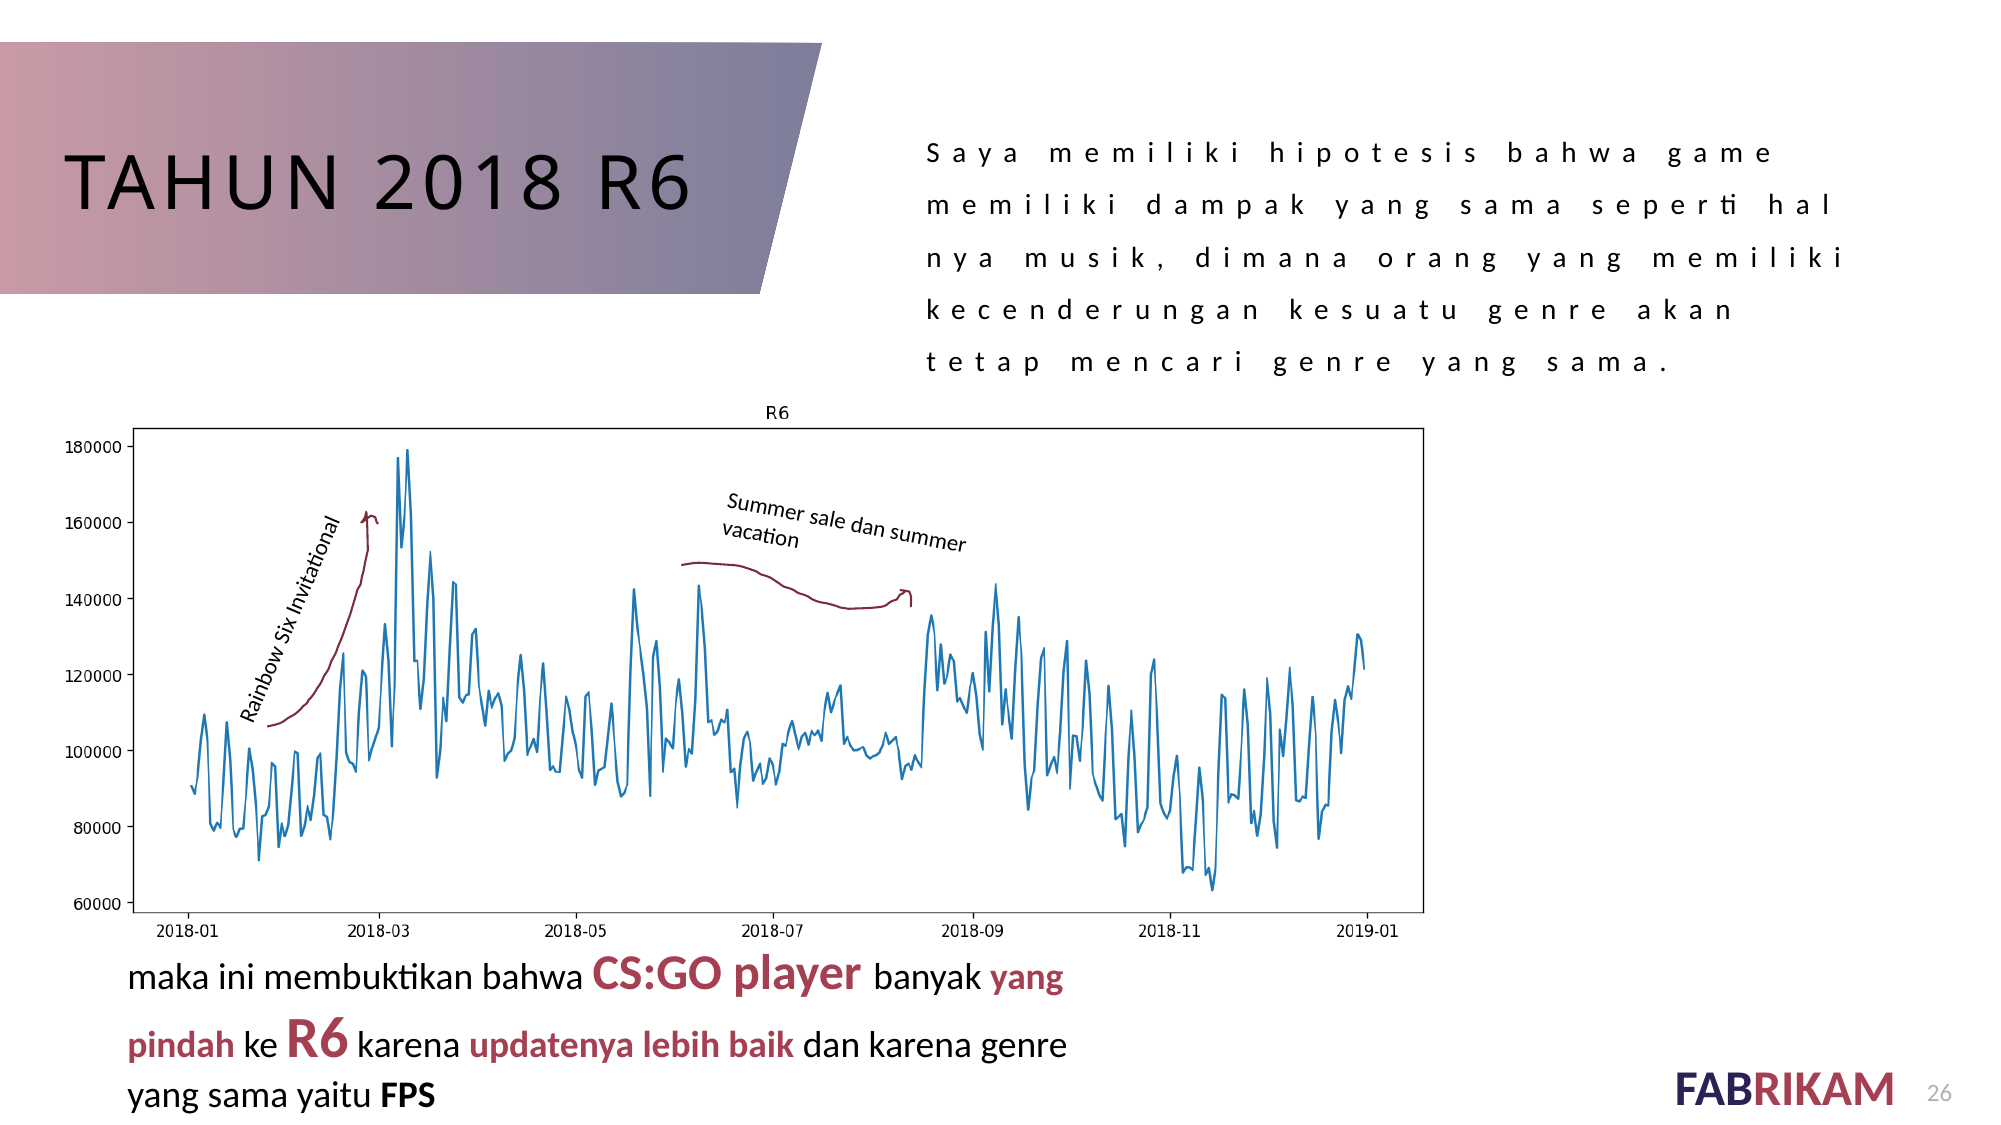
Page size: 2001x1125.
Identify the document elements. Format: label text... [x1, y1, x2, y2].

text_box Saya memiliki hipotesis bahwa game memiliki dampak yang sama seperti hal nya musik, dimana orang yang memiliki kecenderungan kesuatu genre akan tetap mencari genre yang sama. [911, 216, 1903, 277]
text_box maka ini membuktikan bahwa CS:GO player banyak yang pindah ke R6 karena updatenya lebih baik dan karena genre yang sama yaitu FPS [112, 950, 1113, 1122]
picture [49, 406, 1475, 950]
text_box [0, 41, 824, 295]
text_box Tahun 2018 R6 [49, 42, 912, 316]
slide_number 26 [1894, 1061, 1968, 1121]
